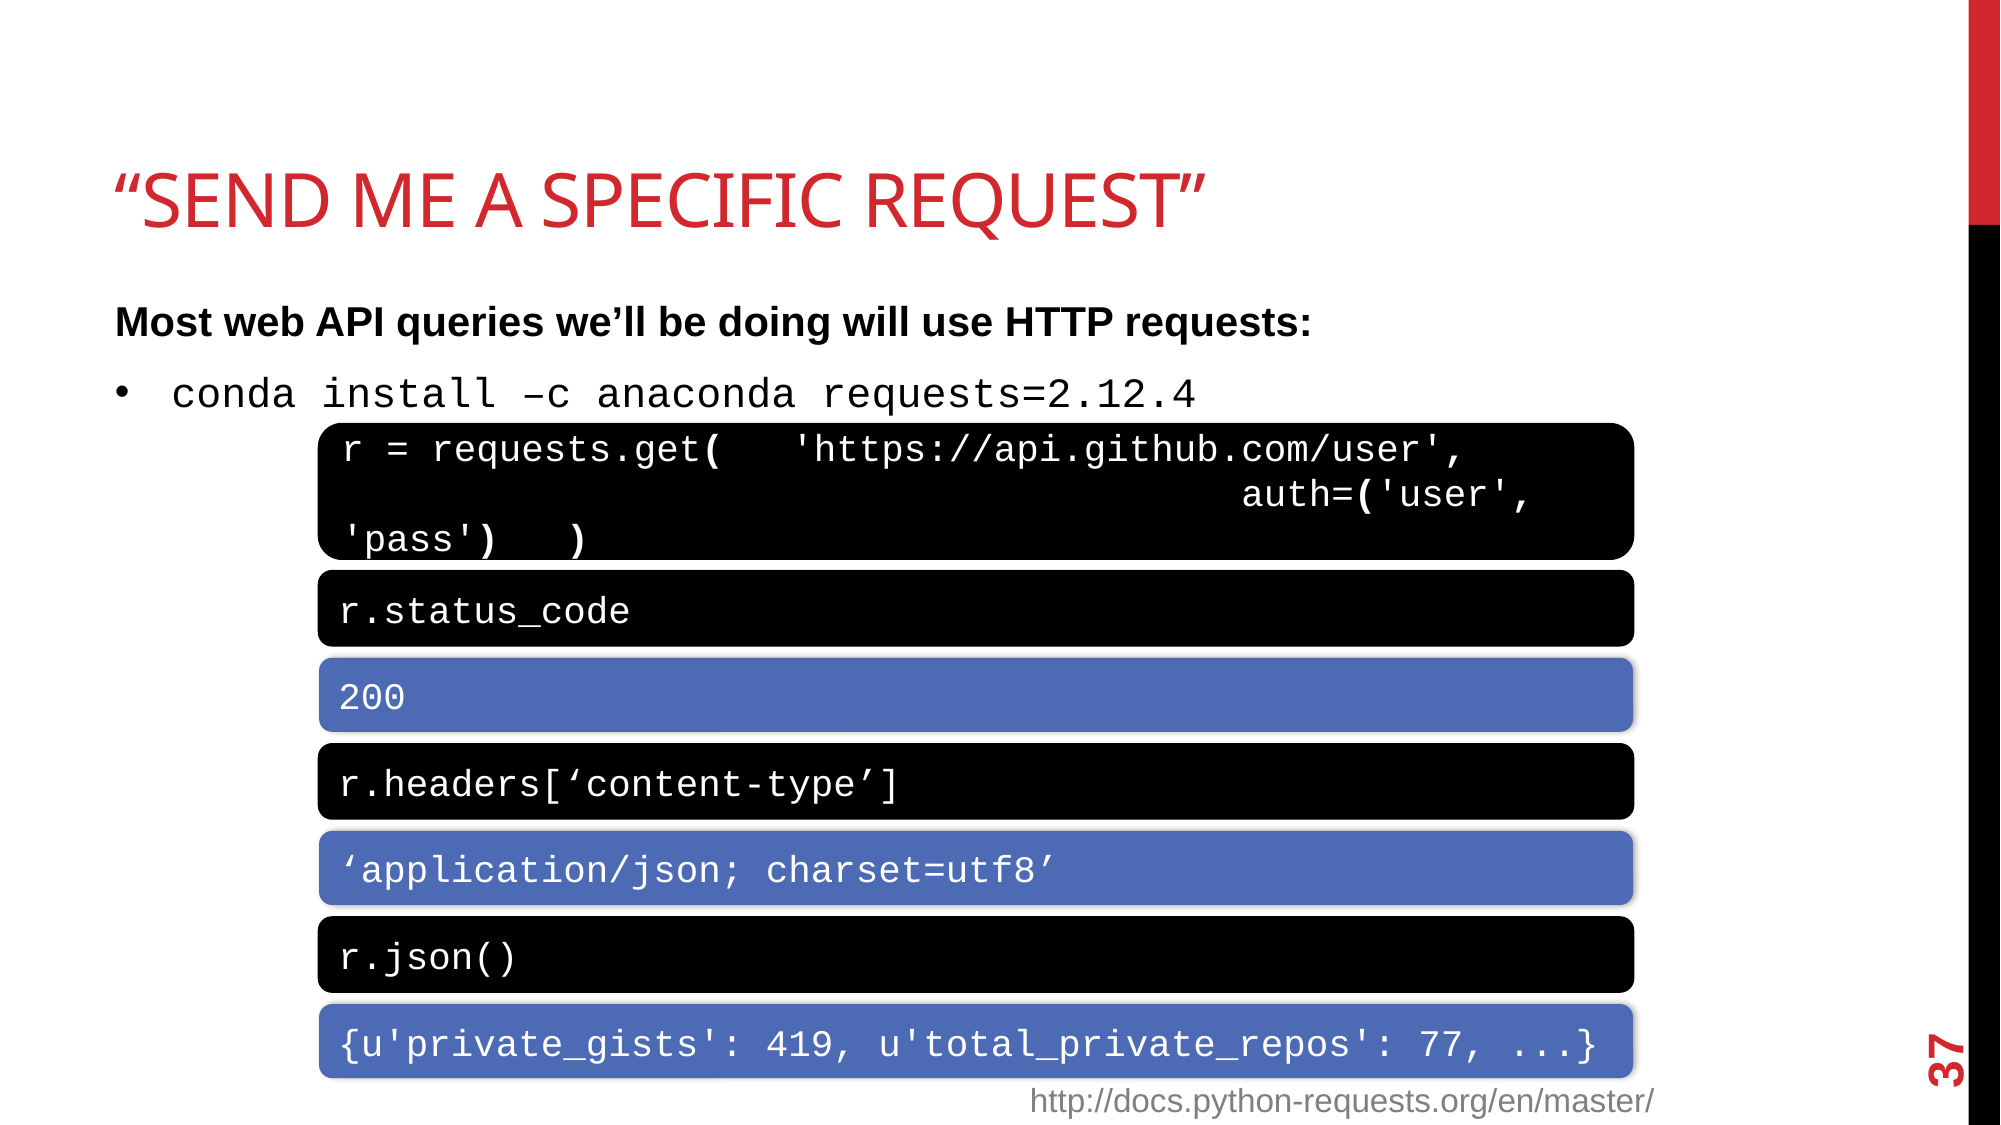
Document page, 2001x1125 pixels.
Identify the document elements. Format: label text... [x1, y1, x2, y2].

slide_number 37 [1903, 887, 1984, 1104]
text_box http://docs.python-requests.org/en/master/ [858, 1071, 1671, 1125]
text_box 200 [319, 657, 1634, 732]
text_box r.headers[‘content-type’] [317, 743, 1635, 820]
text_box ‘application/json; charset=utf8’ [319, 830, 1634, 905]
text_box r = requests.get( 'https://api.github.com/user', auth=('user', 'pass') ) [317, 422, 1635, 560]
list Most web API queries we’ll be doing will use HTTP requests: conda install –c anaconda requests=2.12.4 [99, 287, 1767, 1005]
title “Send me a specific request” [99, 25, 1367, 250]
text_box r.status_code [317, 569, 1635, 647]
text_box r.json() [317, 916, 1635, 993]
text_box {u'private_gists': 419, u'total_private_repos': 77, ...} [319, 1004, 1634, 1079]
